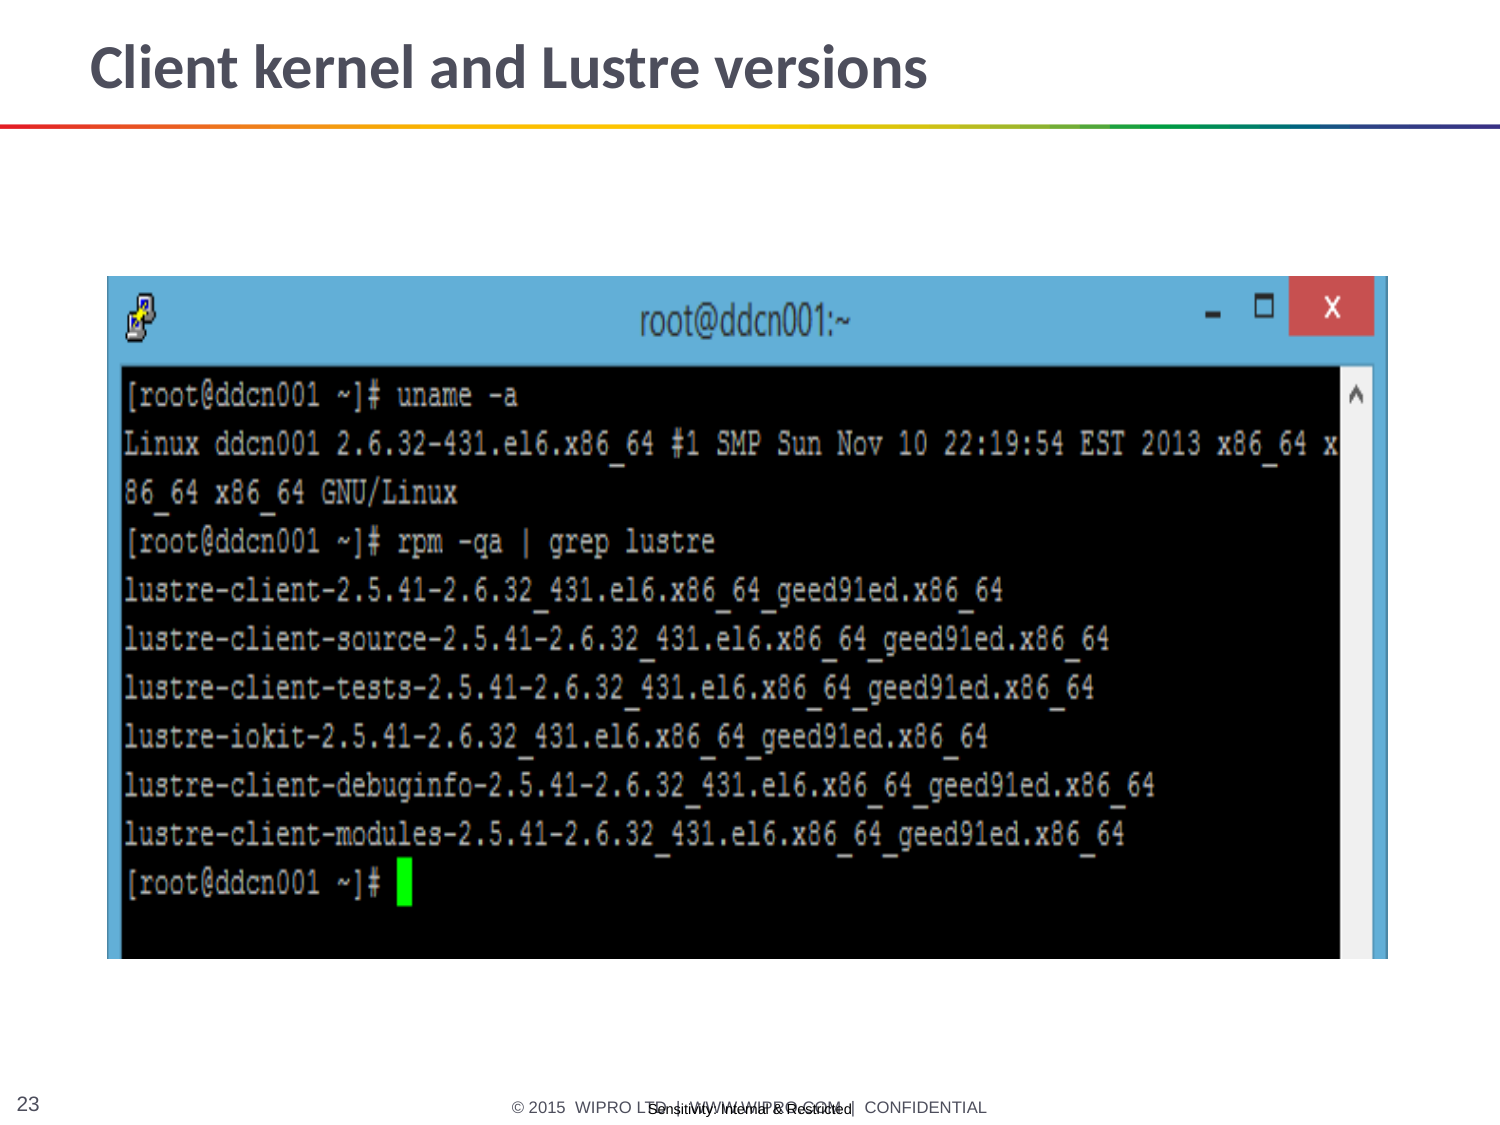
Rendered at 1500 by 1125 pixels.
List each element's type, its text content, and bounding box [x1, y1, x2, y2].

title Client kernel and Lustre versions [74, 17, 1426, 109]
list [107, 276, 1389, 960]
